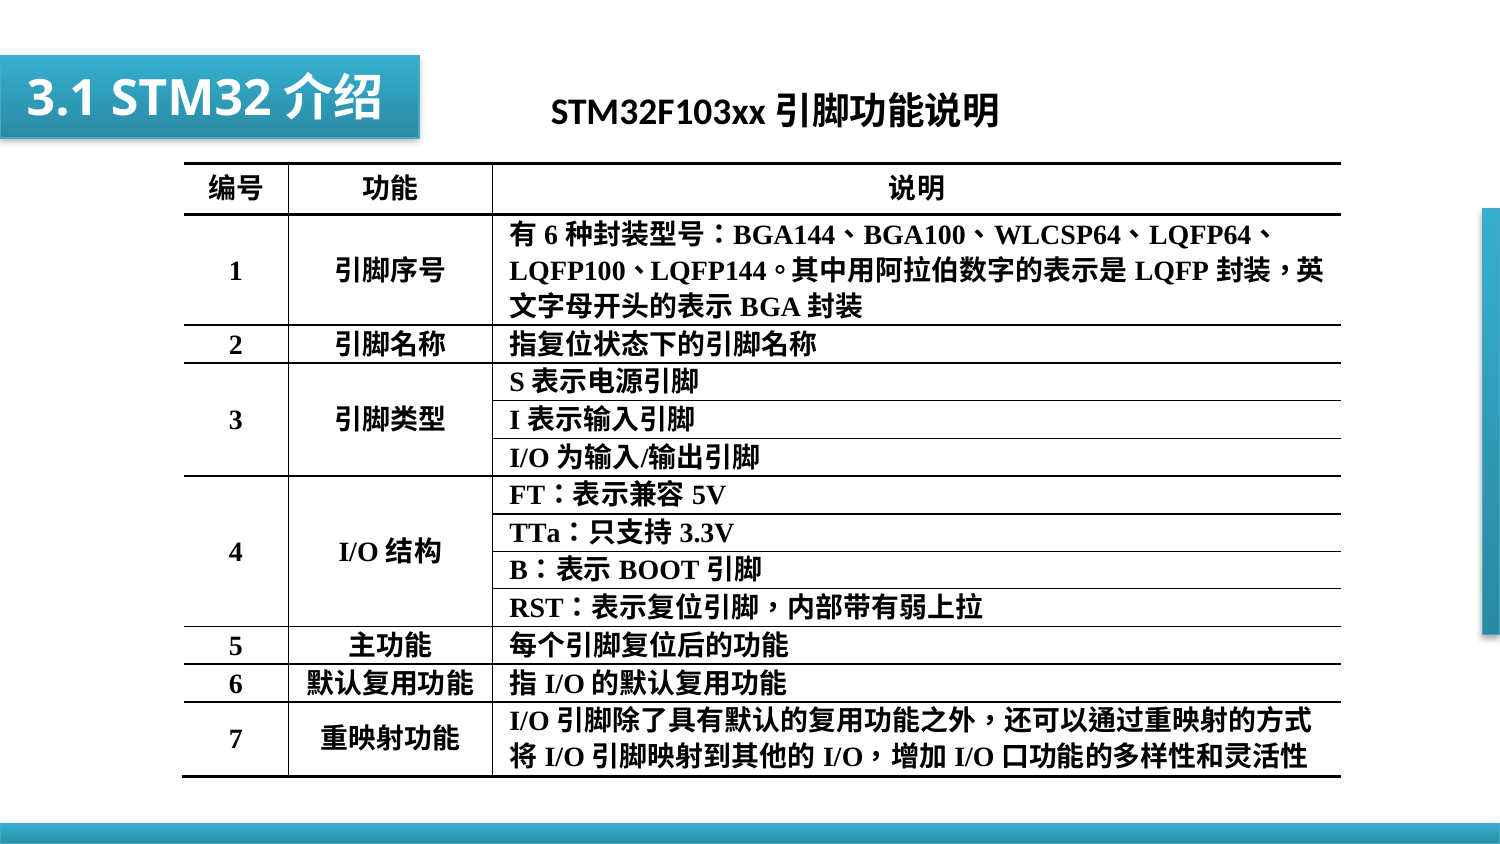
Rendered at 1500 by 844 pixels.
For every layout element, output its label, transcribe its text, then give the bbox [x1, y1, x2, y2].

text_box STM32F103xx引脚功能说明 [501, 79, 1105, 139]
text_box 3.1 STM32介绍 [11, 57, 399, 133]
text_box [0, 55, 420, 139]
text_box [100, 161, 1423, 826]
